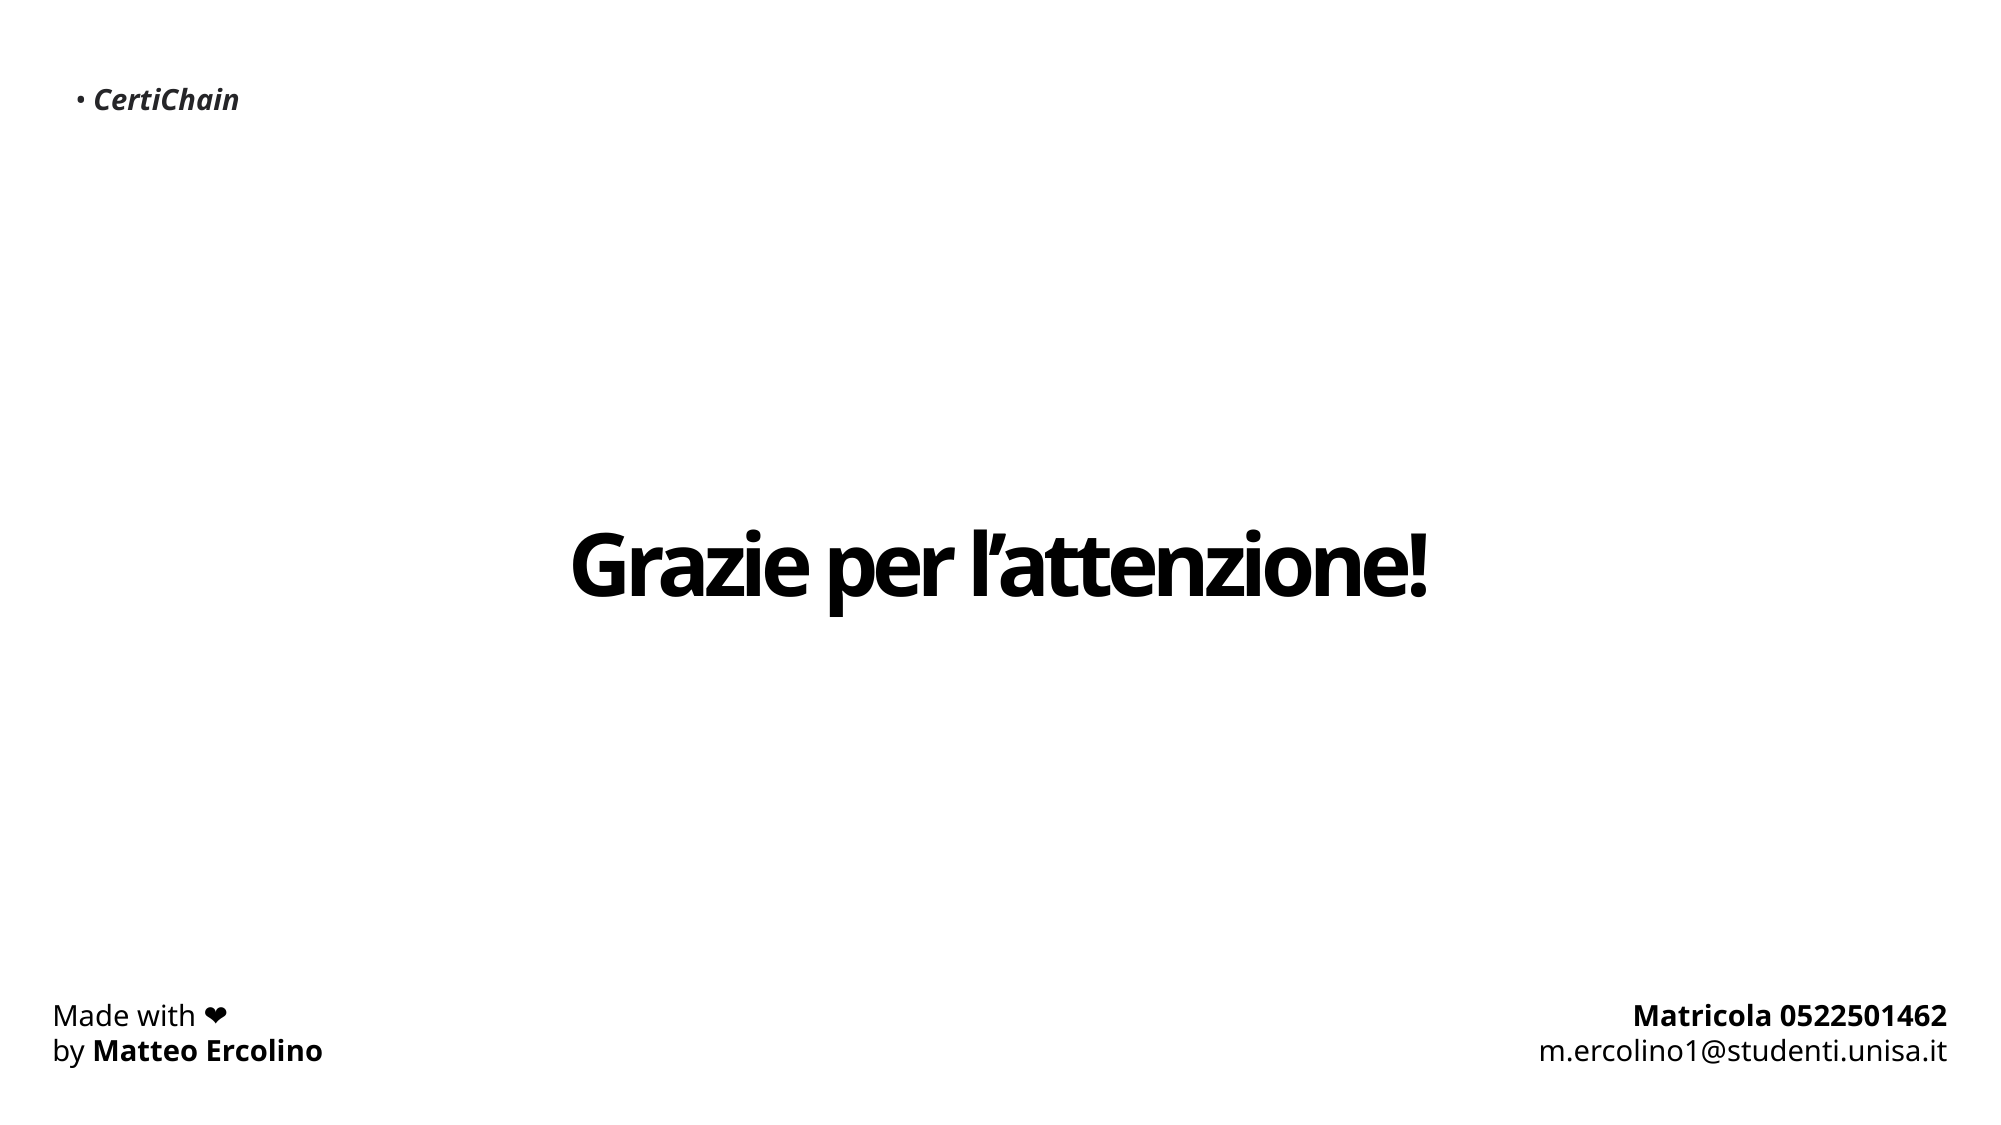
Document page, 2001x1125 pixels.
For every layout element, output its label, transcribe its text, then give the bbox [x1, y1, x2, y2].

text_box Made with ❤️ by Matteo Ercolino [37, 989, 690, 1075]
text_box Matricola 0522501462 m.ercolino1@studenti.unisa.it [1478, 989, 1963, 1075]
text_box Grazie per l’attenzione! [330, 501, 1669, 622]
text_box • CertiChain [60, 73, 256, 124]
